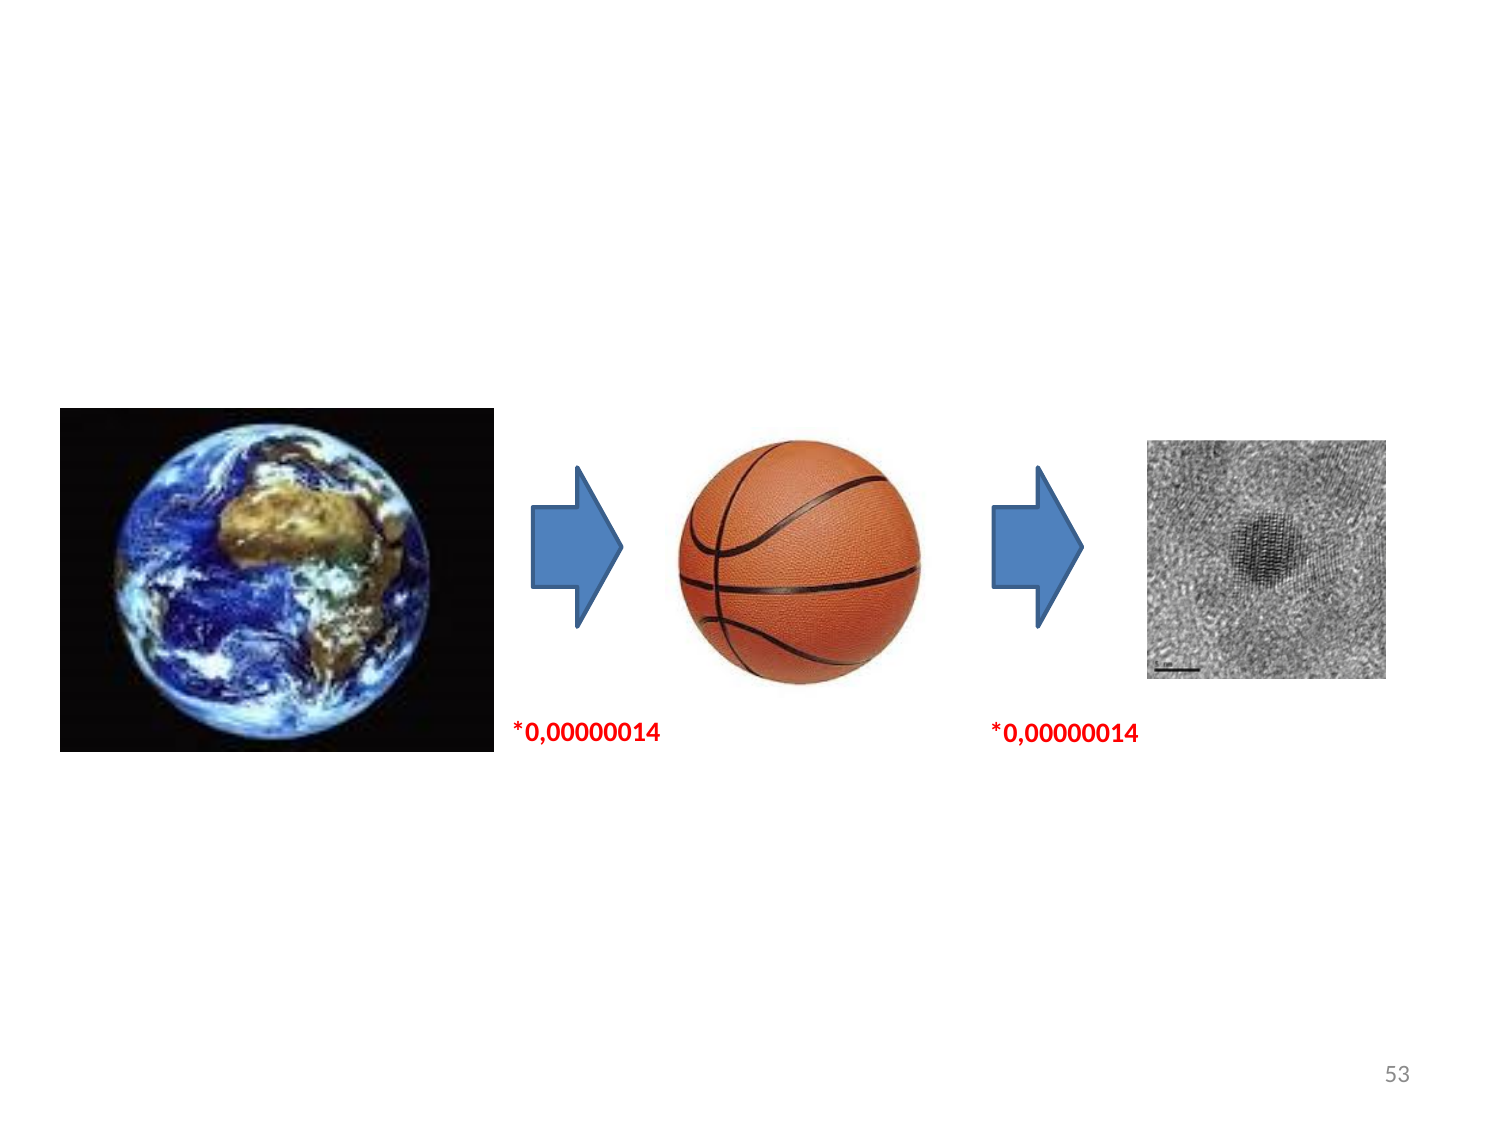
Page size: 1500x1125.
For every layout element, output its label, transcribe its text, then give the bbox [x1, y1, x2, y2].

picture [665, 427, 936, 698]
slide_number 53 [1074, 1042, 1425, 1103]
picture [60, 408, 494, 753]
text_box [991, 465, 1084, 629]
text_box *0,00000014 [497, 706, 683, 755]
text_box [530, 465, 624, 629]
text_box *0,00000014 [974, 706, 1161, 756]
picture [1146, 440, 1386, 679]
